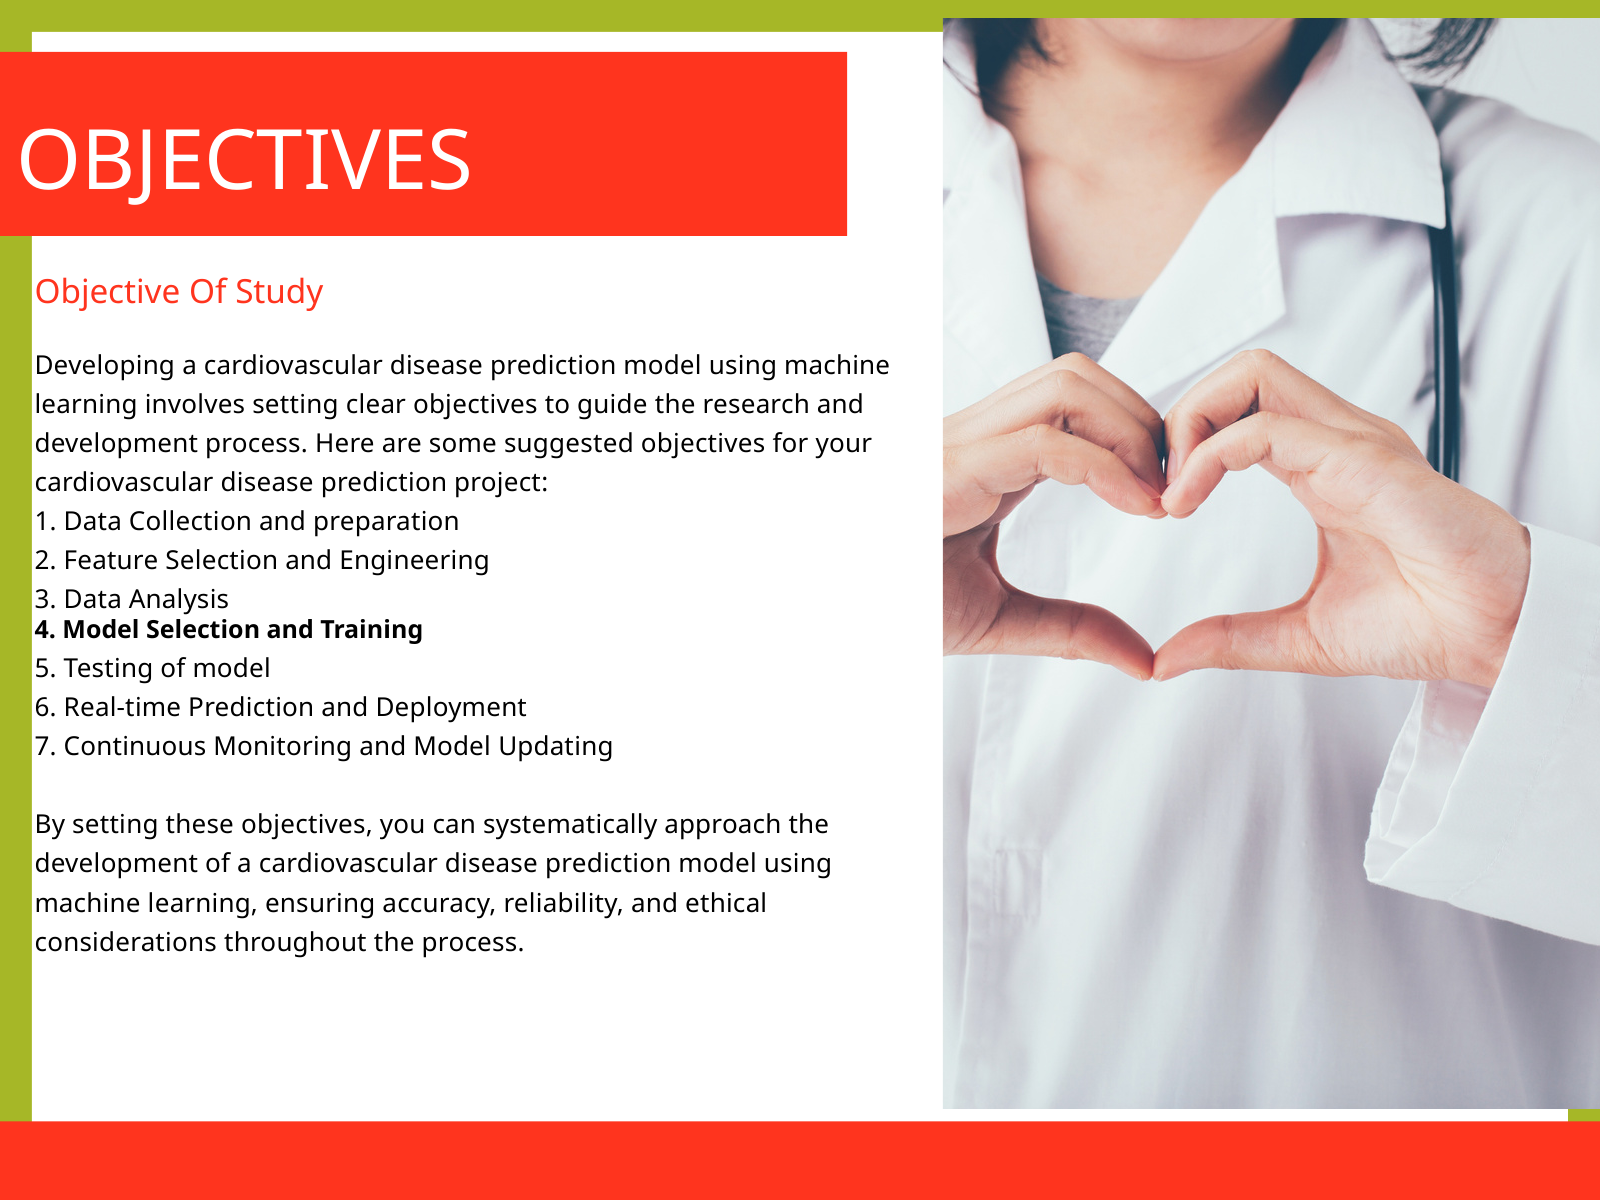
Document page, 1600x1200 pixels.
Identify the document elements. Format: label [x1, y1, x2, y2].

text_box [0, 1121, 1600, 1200]
text_box [0, 51, 944, 1054]
text_box [942, 18, 1600, 1109]
